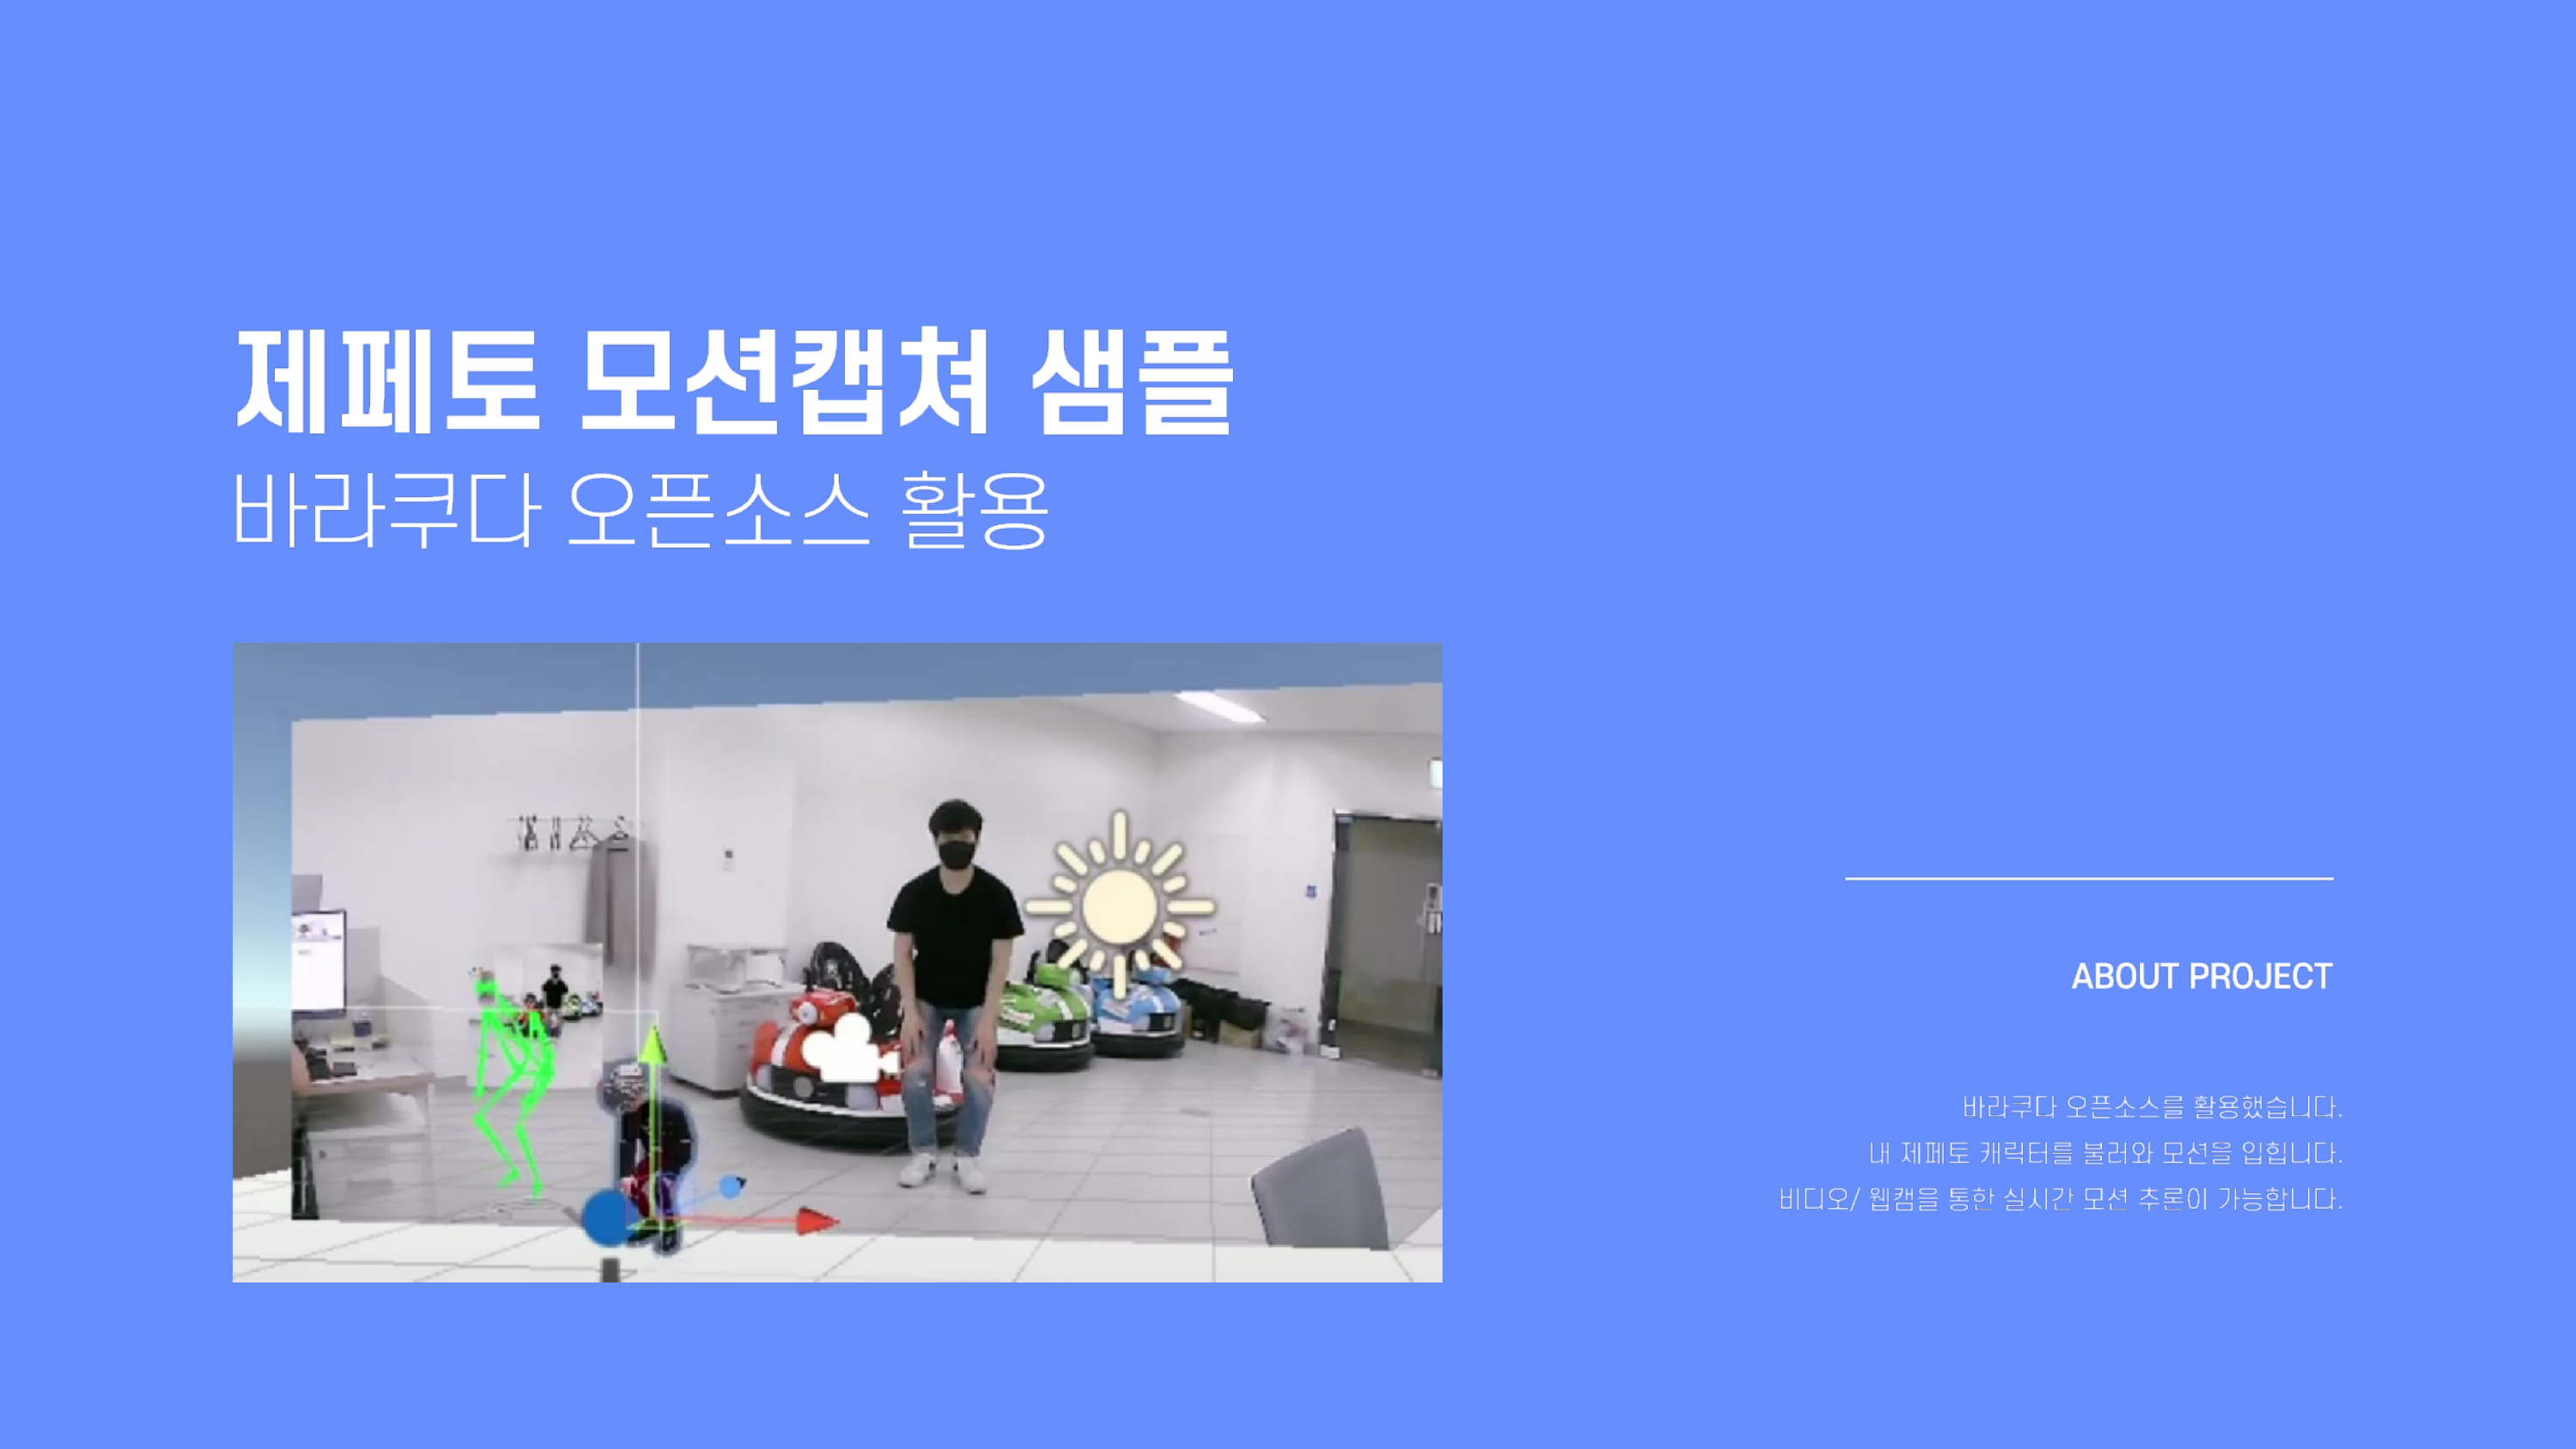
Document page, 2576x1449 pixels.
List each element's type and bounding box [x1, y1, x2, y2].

text_box [232, 643, 1443, 1282]
picture [1734, 1040, 2356, 1229]
picture [1817, 949, 2348, 1014]
picture [210, 190, 1287, 603]
text_box [1845, 872, 2334, 884]
